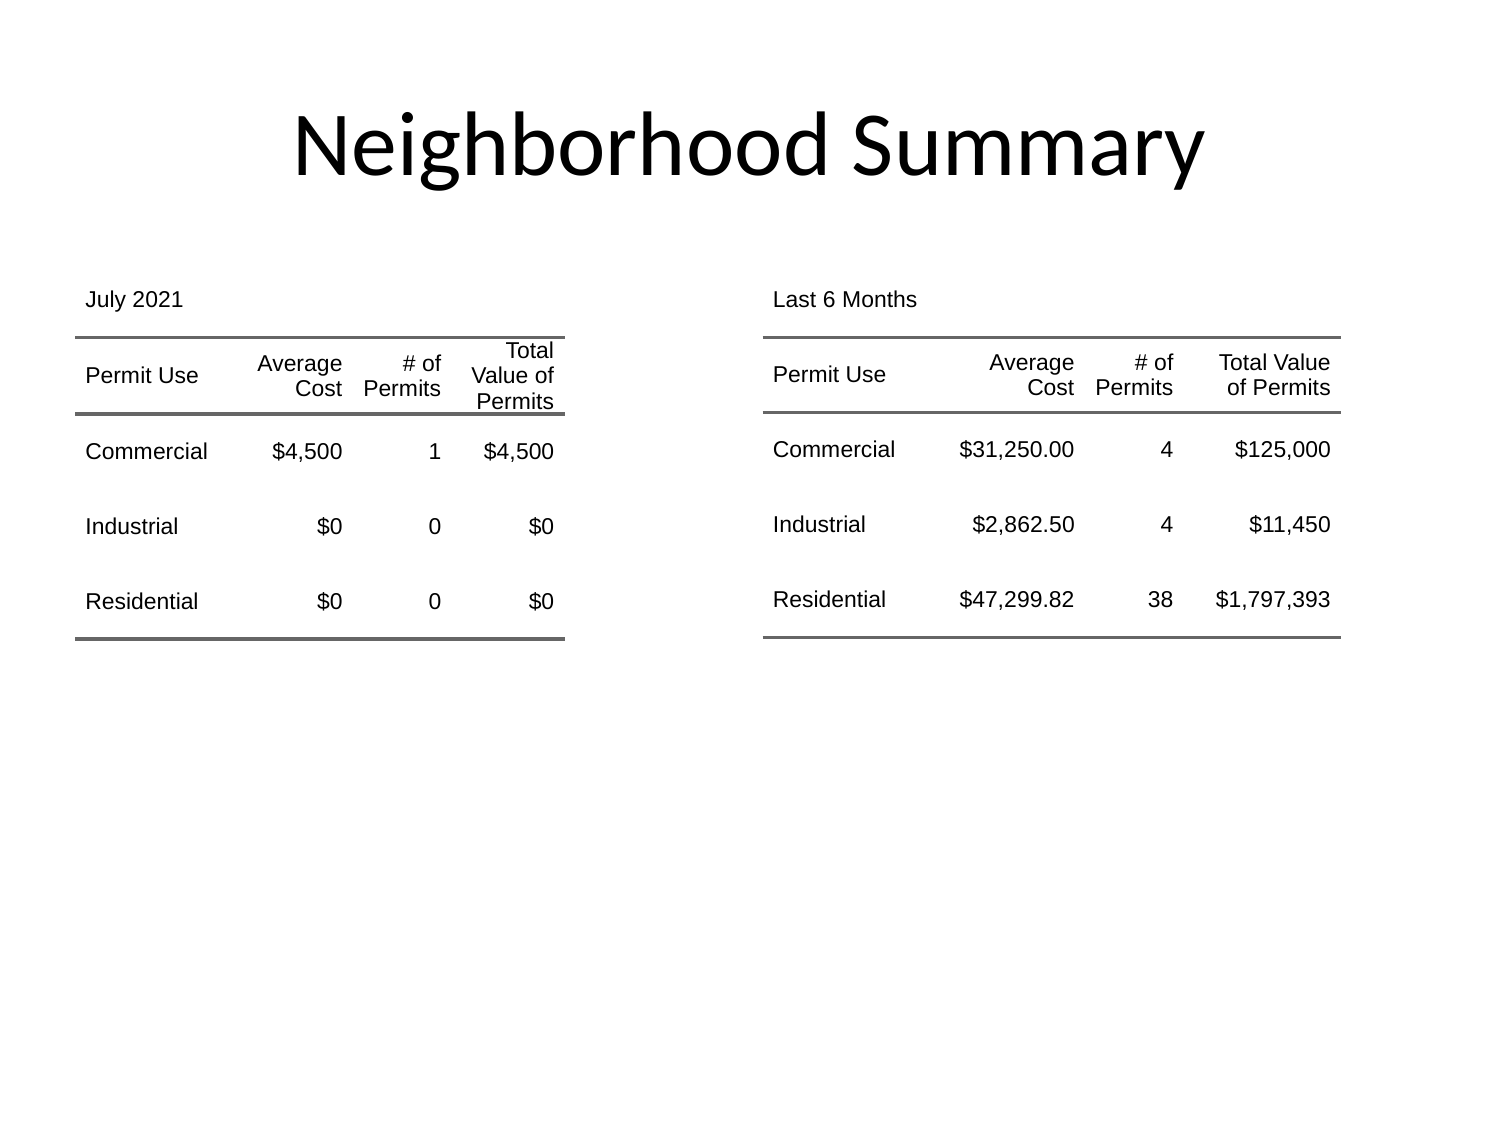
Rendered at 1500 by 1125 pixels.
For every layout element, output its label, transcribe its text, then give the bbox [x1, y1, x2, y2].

table_cell $1,797,393 [1184, 563, 1341, 636]
table_cell Permit Use [75, 339, 240, 412]
table_cell 38 [1085, 563, 1184, 636]
table_cell Average Cost [928, 339, 1085, 411]
table_cell 4 [1085, 414, 1184, 488]
table_cell # of Permits [353, 339, 452, 412]
table_cell Industrial [75, 489, 240, 564]
table_cell $0 [452, 489, 565, 564]
table_cell Residential [75, 564, 240, 637]
table_cell $4,500 [452, 416, 565, 489]
table_cell $47,299.82 [928, 563, 1085, 636]
table_cell Total Value of Permits [1184, 339, 1341, 411]
table_cell $0 [240, 564, 353, 637]
table_cell $4,500 [240, 416, 353, 489]
table_cell Permit Use [763, 339, 928, 411]
table_cell Average Cost [240, 339, 353, 412]
table_cell Residential [763, 563, 928, 636]
table_cell $0 [452, 564, 565, 637]
table_cell $2,862.50 [928, 488, 1085, 563]
table_cell # of Permits [1085, 339, 1184, 411]
table_cell Total Value of Permits [452, 339, 565, 412]
table_cell 0 [353, 564, 452, 637]
table_cell 1 [353, 416, 452, 489]
table_cell $125,000 [1184, 414, 1341, 488]
table_cell $31,250.00 [928, 414, 1085, 488]
table_cell 4 [1085, 488, 1184, 563]
table_cell Commercial [763, 414, 928, 488]
table_cell 0 [353, 489, 452, 564]
title Neighborhood Summary [75, 45, 1425, 233]
table_cell Commercial [75, 416, 240, 489]
table_cell $11,450 [1184, 488, 1341, 563]
table_header Last 6 Months [763, 262, 1341, 336]
table_header July 2021 [75, 262, 565, 336]
table_cell Industrial [763, 488, 928, 563]
table_cell $0 [240, 489, 353, 564]
